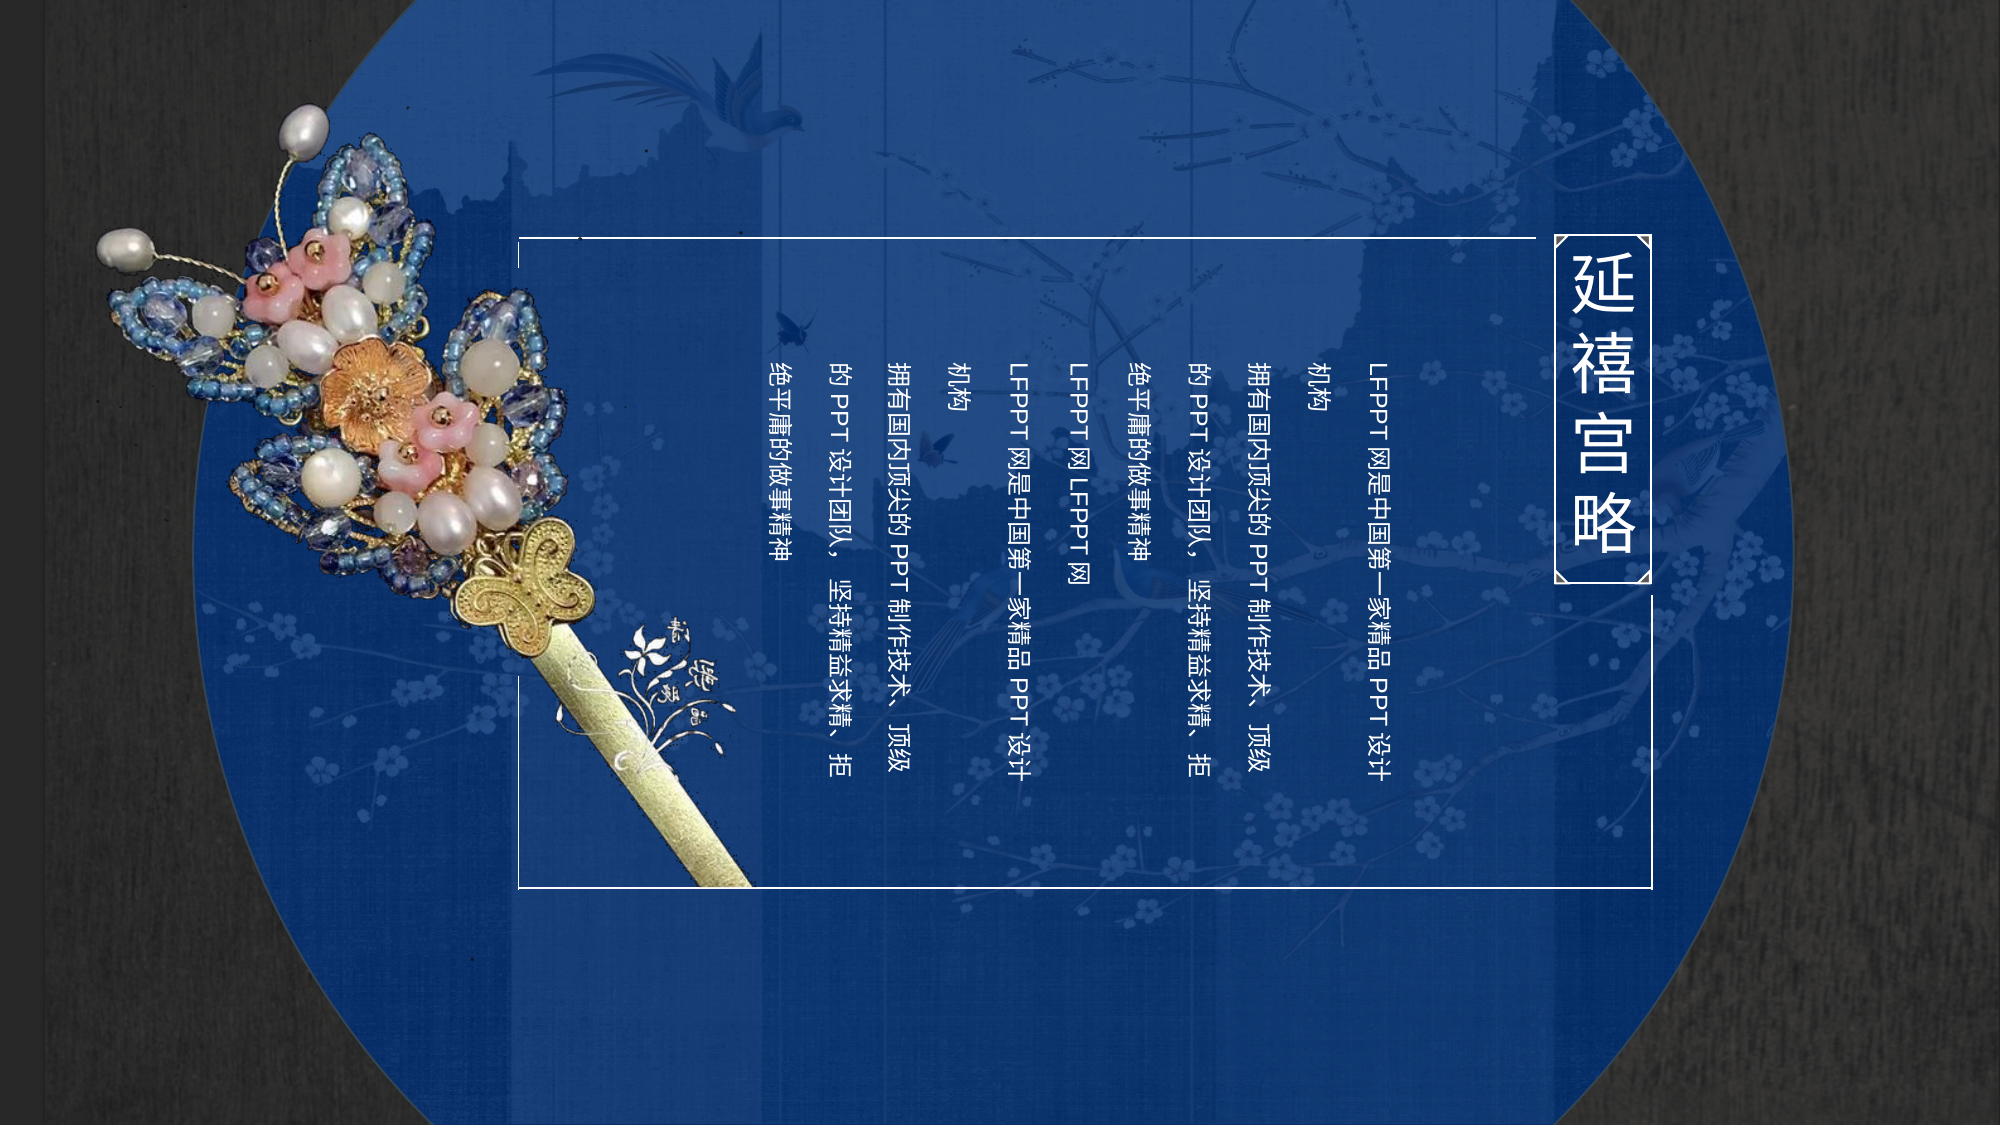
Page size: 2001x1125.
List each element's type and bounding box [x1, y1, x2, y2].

text_box [1555, 234, 1675, 584]
picture [0, 0, 2000, 1125]
